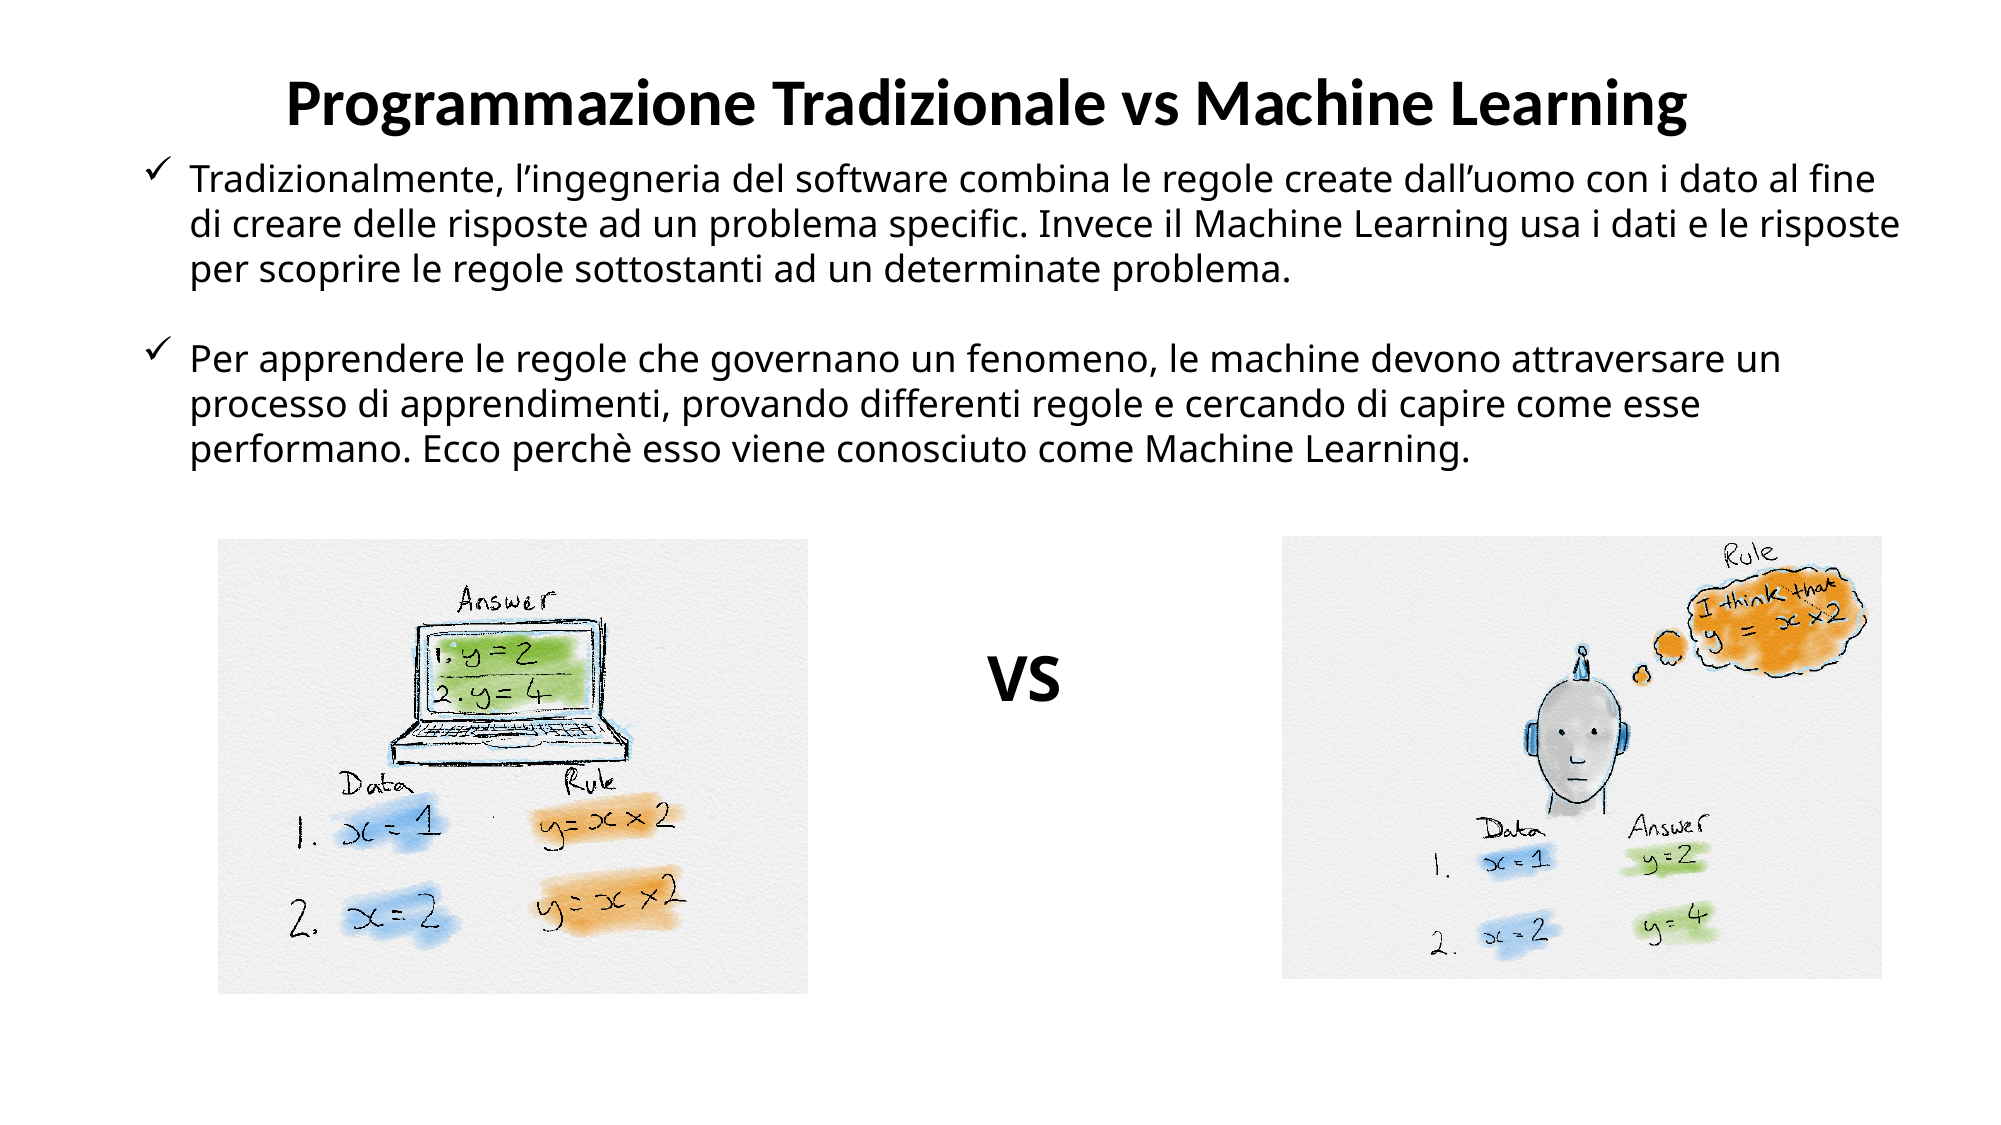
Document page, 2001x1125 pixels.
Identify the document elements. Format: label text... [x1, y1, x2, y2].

text_box VS [972, 631, 1078, 721]
picture [1282, 536, 1882, 979]
picture [218, 538, 808, 994]
text_box Tradizionalmente, l’ingegneria del software combina le regole create dall’uomo con i dato al fine di creare delle risposte ad un problema specific. Invece il Machine Learning usa i dati e le risposte per scoprire le regole sottostanti ad un determinate problema. Per apprendere le regole che governano un fenomeno, le machine devono attraversare un processo di apprendimenti, provando differenti regole e cercando di capire come esse performano. Ecco perchè esso viene conosciuto come Machine Learning. [127, 147, 1923, 477]
text_box Programmazione Tradizionale vs Machine Learning [271, 51, 1705, 146]
